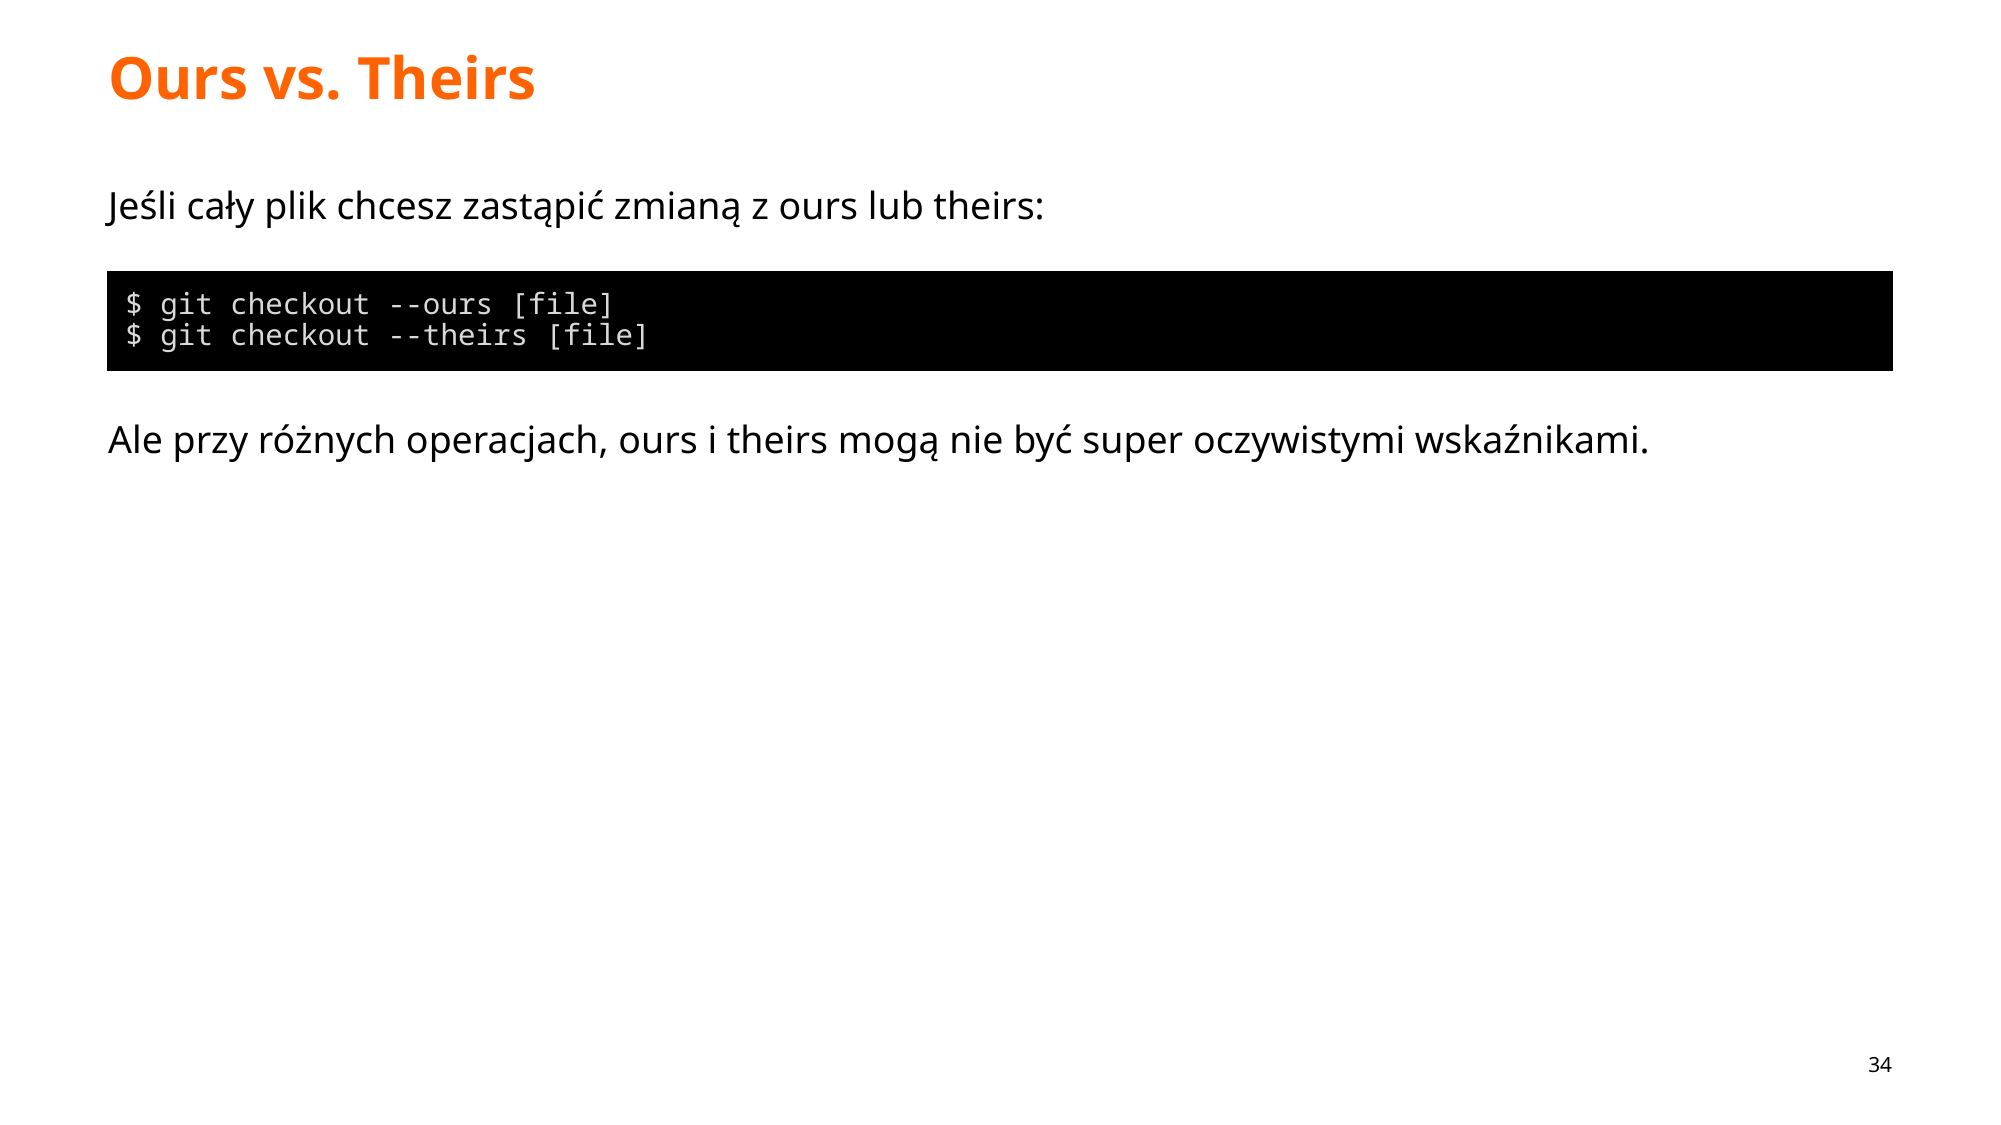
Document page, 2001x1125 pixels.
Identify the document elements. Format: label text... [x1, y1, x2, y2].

list Jeśli cały plik chcesz zastąpić zmianą z ours lub theirs: Ale przy różnych operacjach, ours i theirs mogą nie być super oczywistymi wskaźnikami. [108, 187, 1893, 271]
list Jeśli cały plik chcesz zastąpić zmianą z ours lub theirs: Ale przy różnych operacjach, ours i theirs mogą nie być super oczywistymi wskaźnikami. [108, 371, 1893, 1017]
title Ours vs. Theirs [108, 53, 1893, 187]
text_box $ git checkout --ours [file] $ git checkout --theirs [file] [107, 271, 1893, 371]
slide_number 34 [1810, 1050, 1892, 1082]
